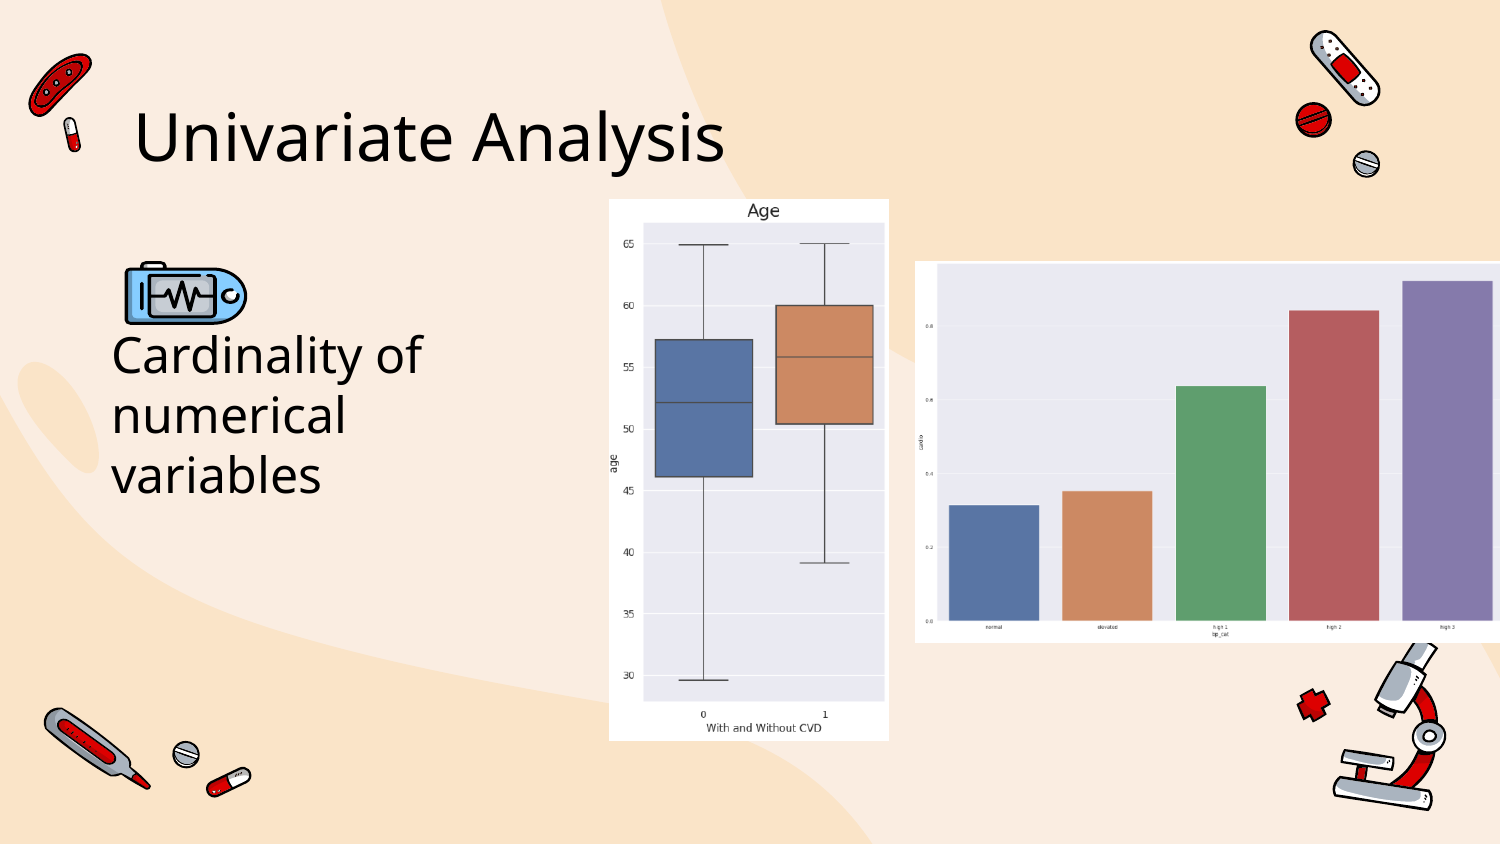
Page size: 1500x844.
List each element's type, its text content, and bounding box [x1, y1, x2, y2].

picture [915, 260, 1500, 643]
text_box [60, 117, 83, 153]
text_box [30, 734, 163, 769]
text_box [124, 260, 248, 326]
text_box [1350, 150, 1383, 179]
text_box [1295, 101, 1333, 138]
title Univariate Analysis [118, 88, 1382, 182]
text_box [170, 740, 202, 769]
title Cardinality of numerical variables [96, 368, 542, 460]
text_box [16, 65, 101, 103]
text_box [1299, 50, 1391, 87]
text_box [1342, 652, 1452, 806]
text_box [213, 758, 244, 806]
picture [609, 198, 889, 742]
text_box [1296, 687, 1332, 723]
